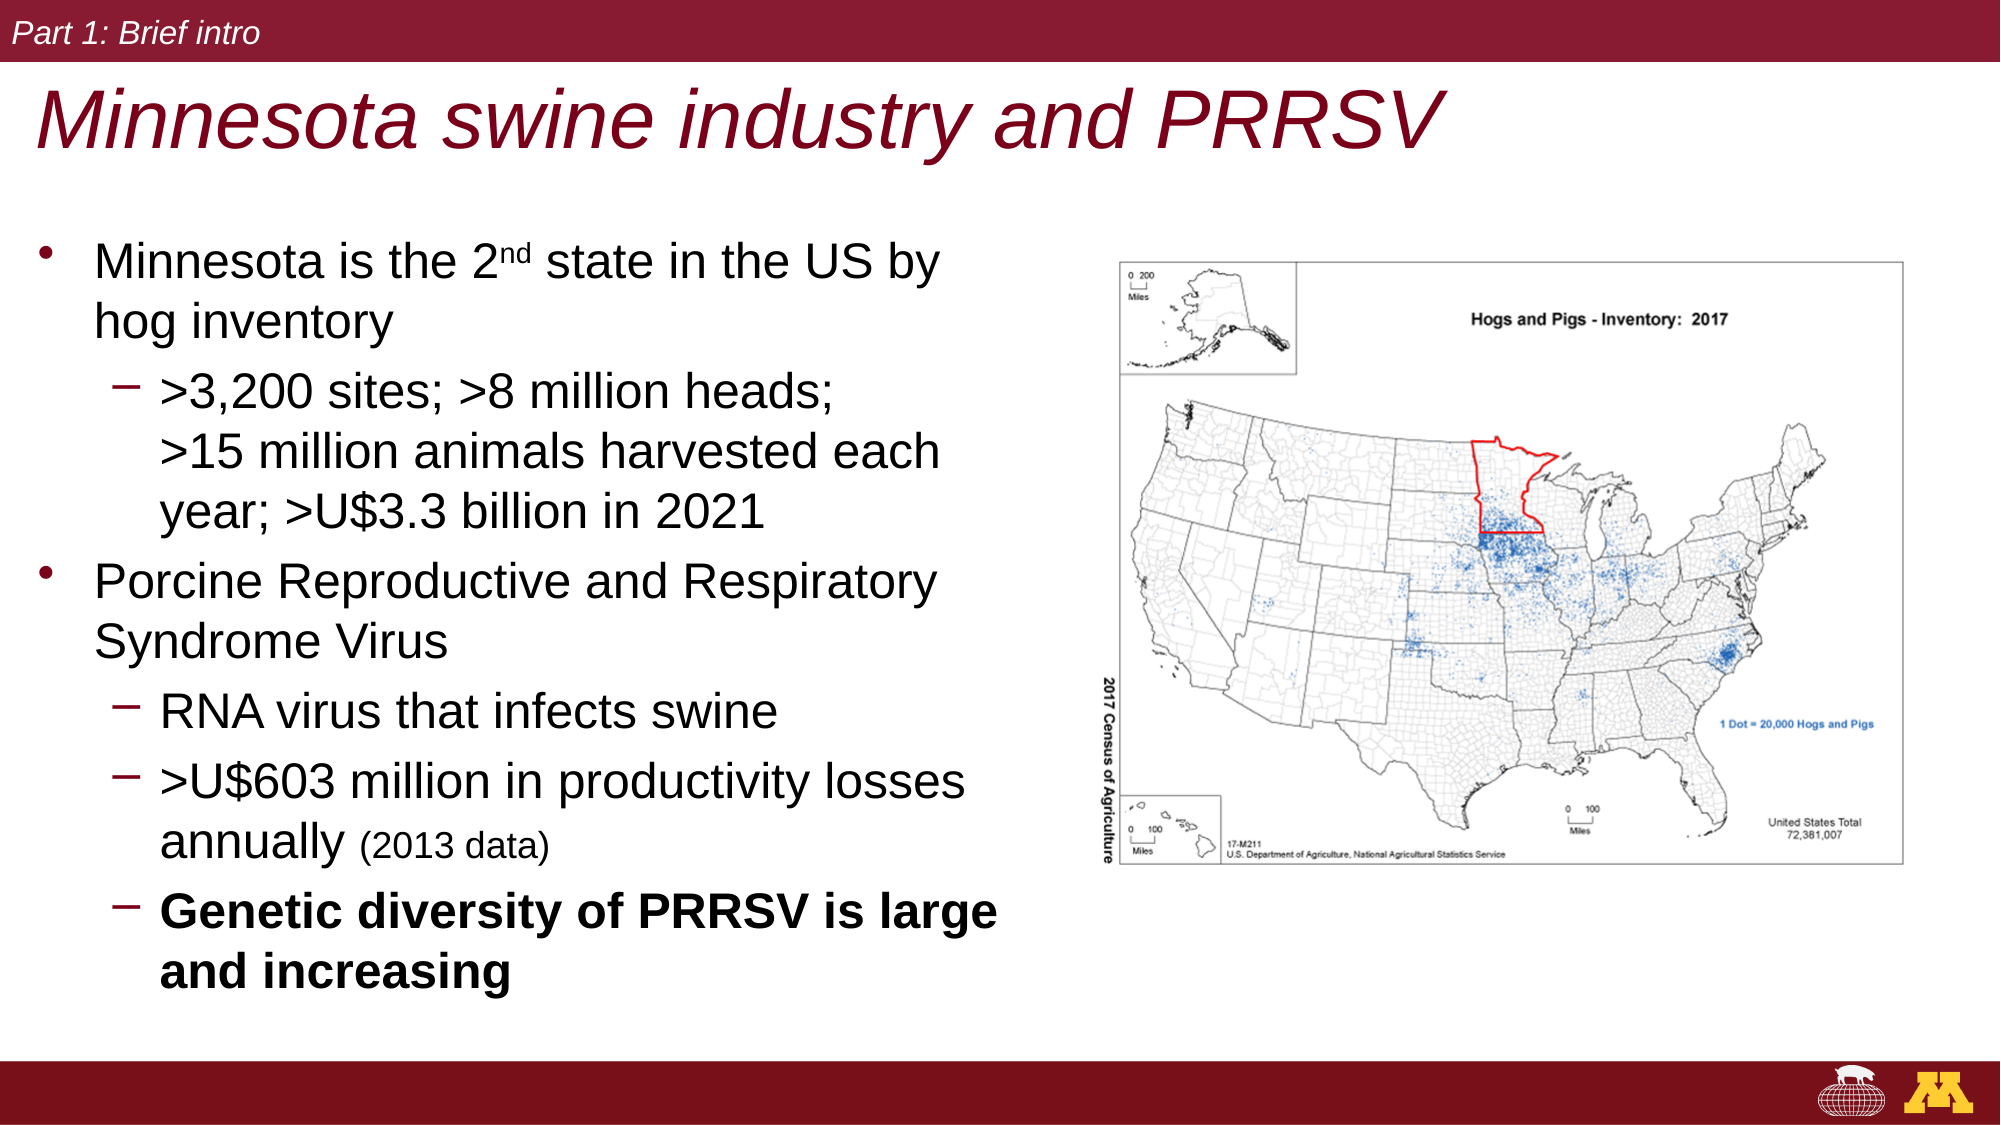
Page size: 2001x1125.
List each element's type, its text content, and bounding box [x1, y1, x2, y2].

list Part 1: Brief intro [0, 0, 2000, 62]
list Minnesota is the 2nd state in the US by hog inventory >3,200 sites; >8 million heads; >15 million animals harvested each year; >U$3.3 billion in 2021 Porcine Reproductive and Respiratory Syndrome Virus RNA virus that infects swine >U$603 million in productivity losses annually (2013 data) Genetic diversity of PRRSV is large and increasing [26, 222, 1028, 938]
picture [0, 1061, 2000, 1125]
title Minnesota swine industry and PRRSV [24, 62, 1725, 209]
picture [1060, 221, 1943, 904]
